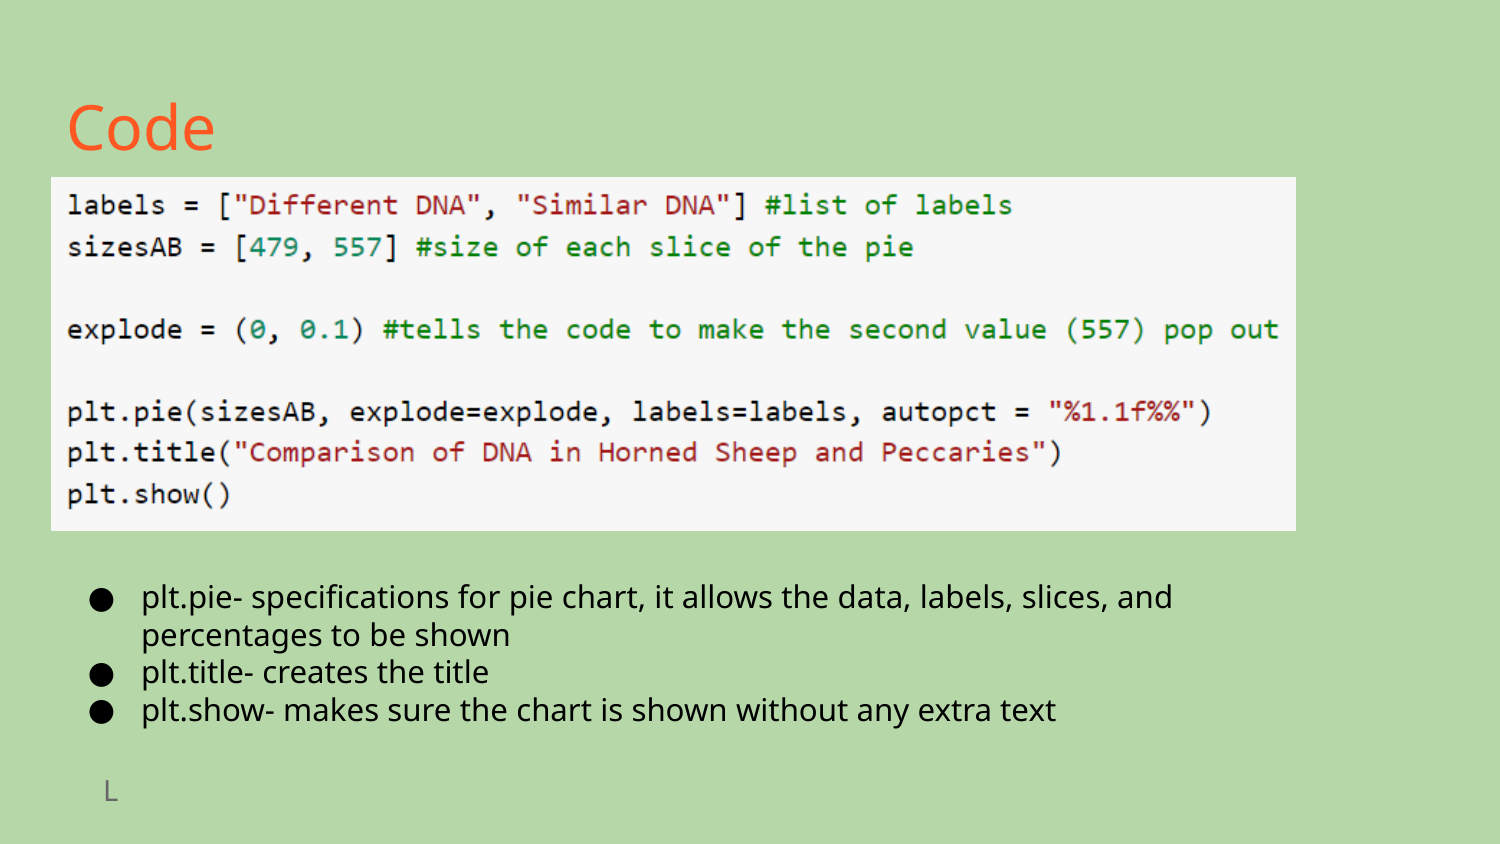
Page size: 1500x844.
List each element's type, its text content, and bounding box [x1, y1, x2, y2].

text_box plt.pie- specifications for pie chart, it allows the data, labels, slices, and percentages to be shown plt.title- creates the title plt.show- makes sure the chart is shown without any extra text [51, 562, 1361, 758]
text_box L [88, 757, 140, 817]
picture [50, 177, 1296, 531]
title Code [51, 72, 1449, 167]
